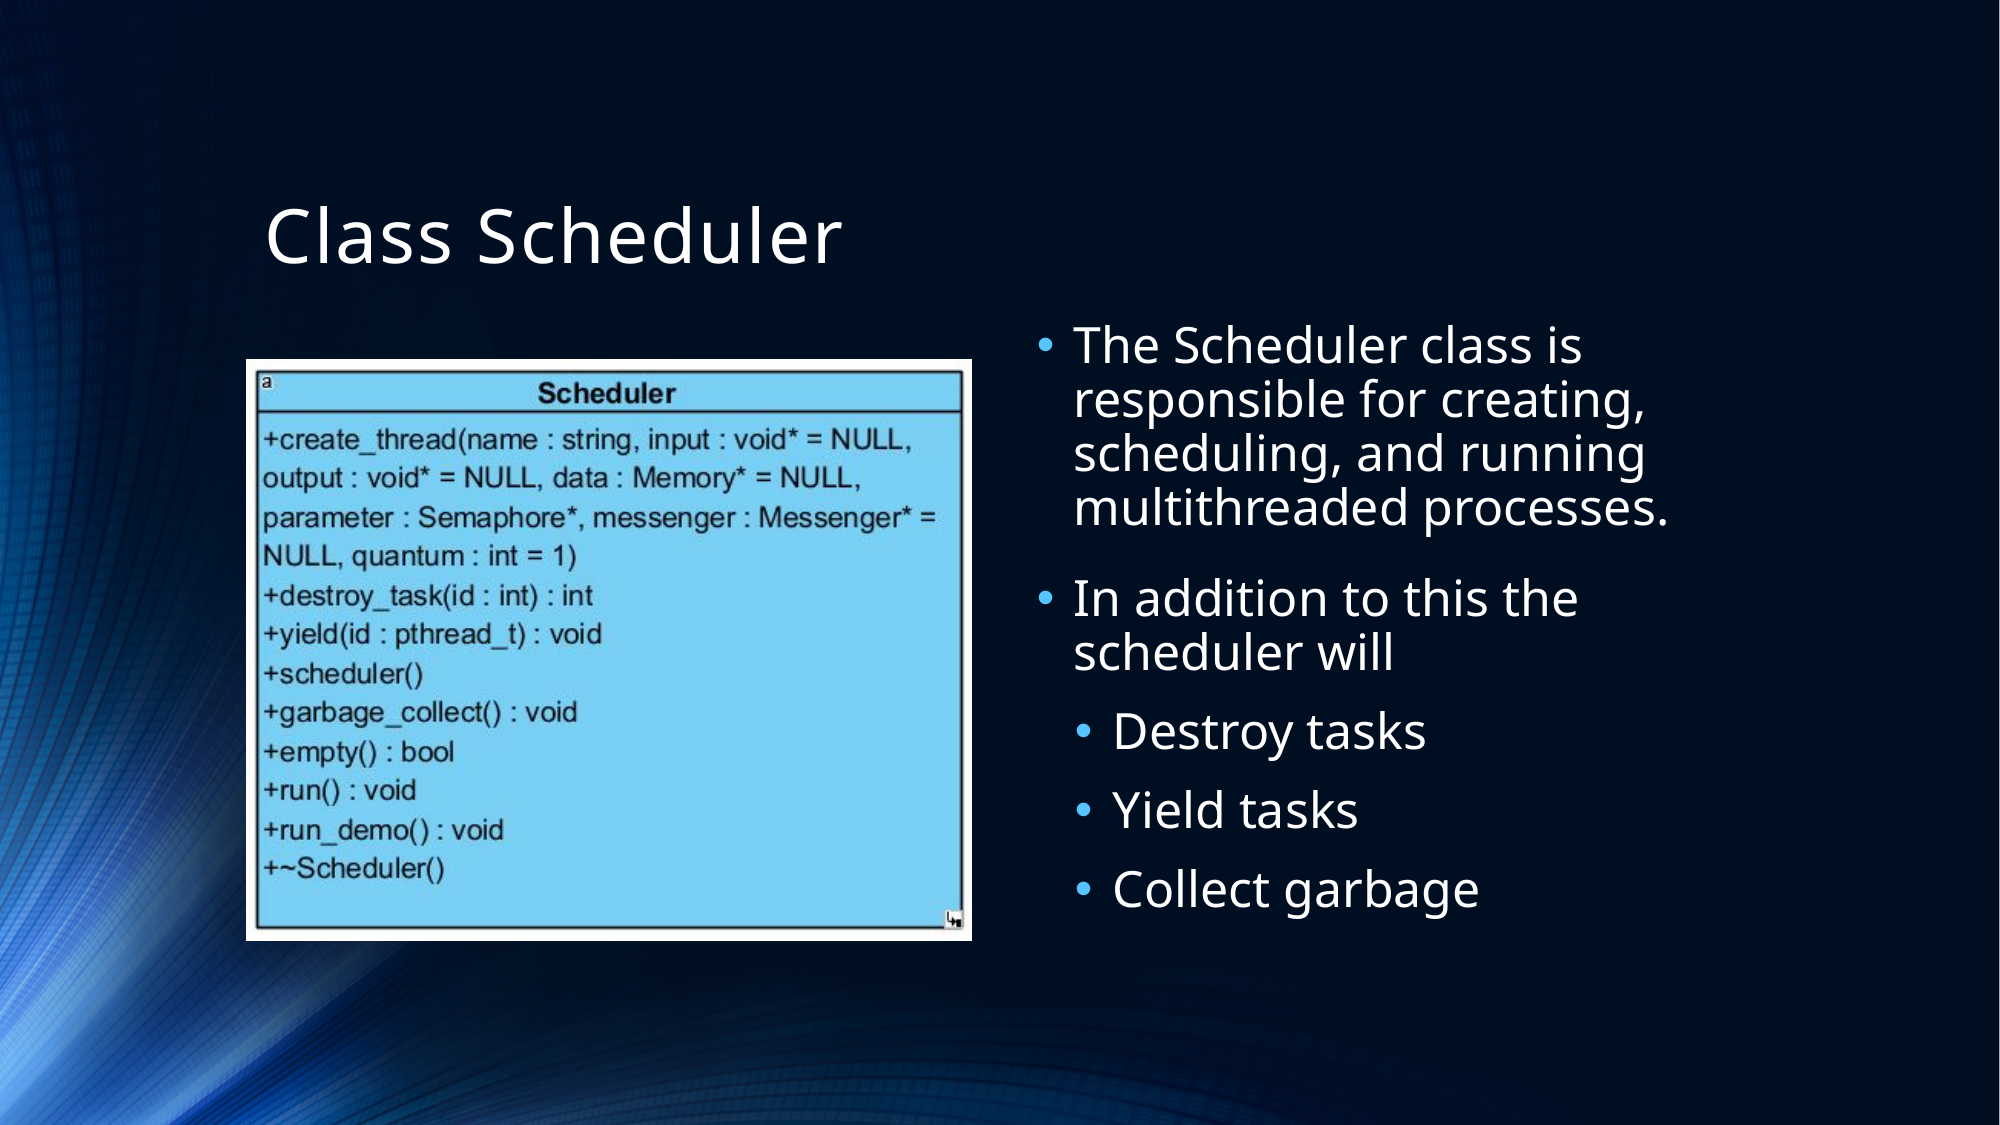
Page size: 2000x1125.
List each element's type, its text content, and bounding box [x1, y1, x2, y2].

list The Scheduler class is responsible for creating, scheduling, and running multithreaded processes. In addition to this the scheduler will Destroy tasks Yield tasks Collect garbage [1021, 312, 1747, 988]
title Class Scheduler [249, 62, 1750, 288]
picture [0, 0, 2000, 1125]
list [246, 359, 972, 941]
